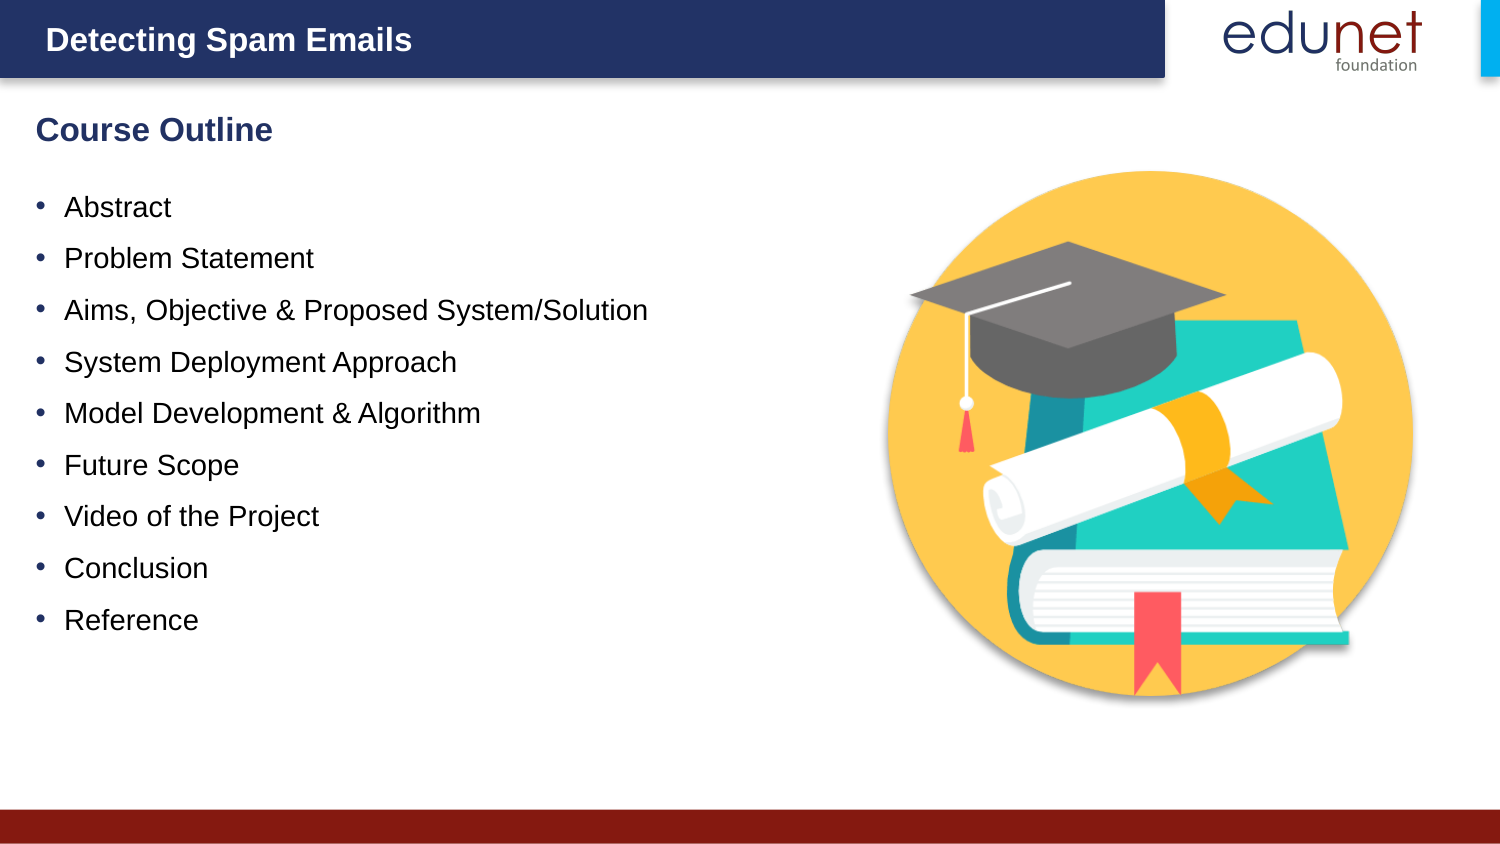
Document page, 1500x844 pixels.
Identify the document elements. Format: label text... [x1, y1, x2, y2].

list Abstract Problem Statement Aims, Objective & Proposed System/Solution System Deployment Approach Model Development & Algorithm Future Scope Video of the Project Conclusion Reference [20, 172, 775, 678]
picture [1219, 8, 1424, 75]
title Course Outline [20, 92, 750, 146]
picture [887, 171, 1413, 697]
